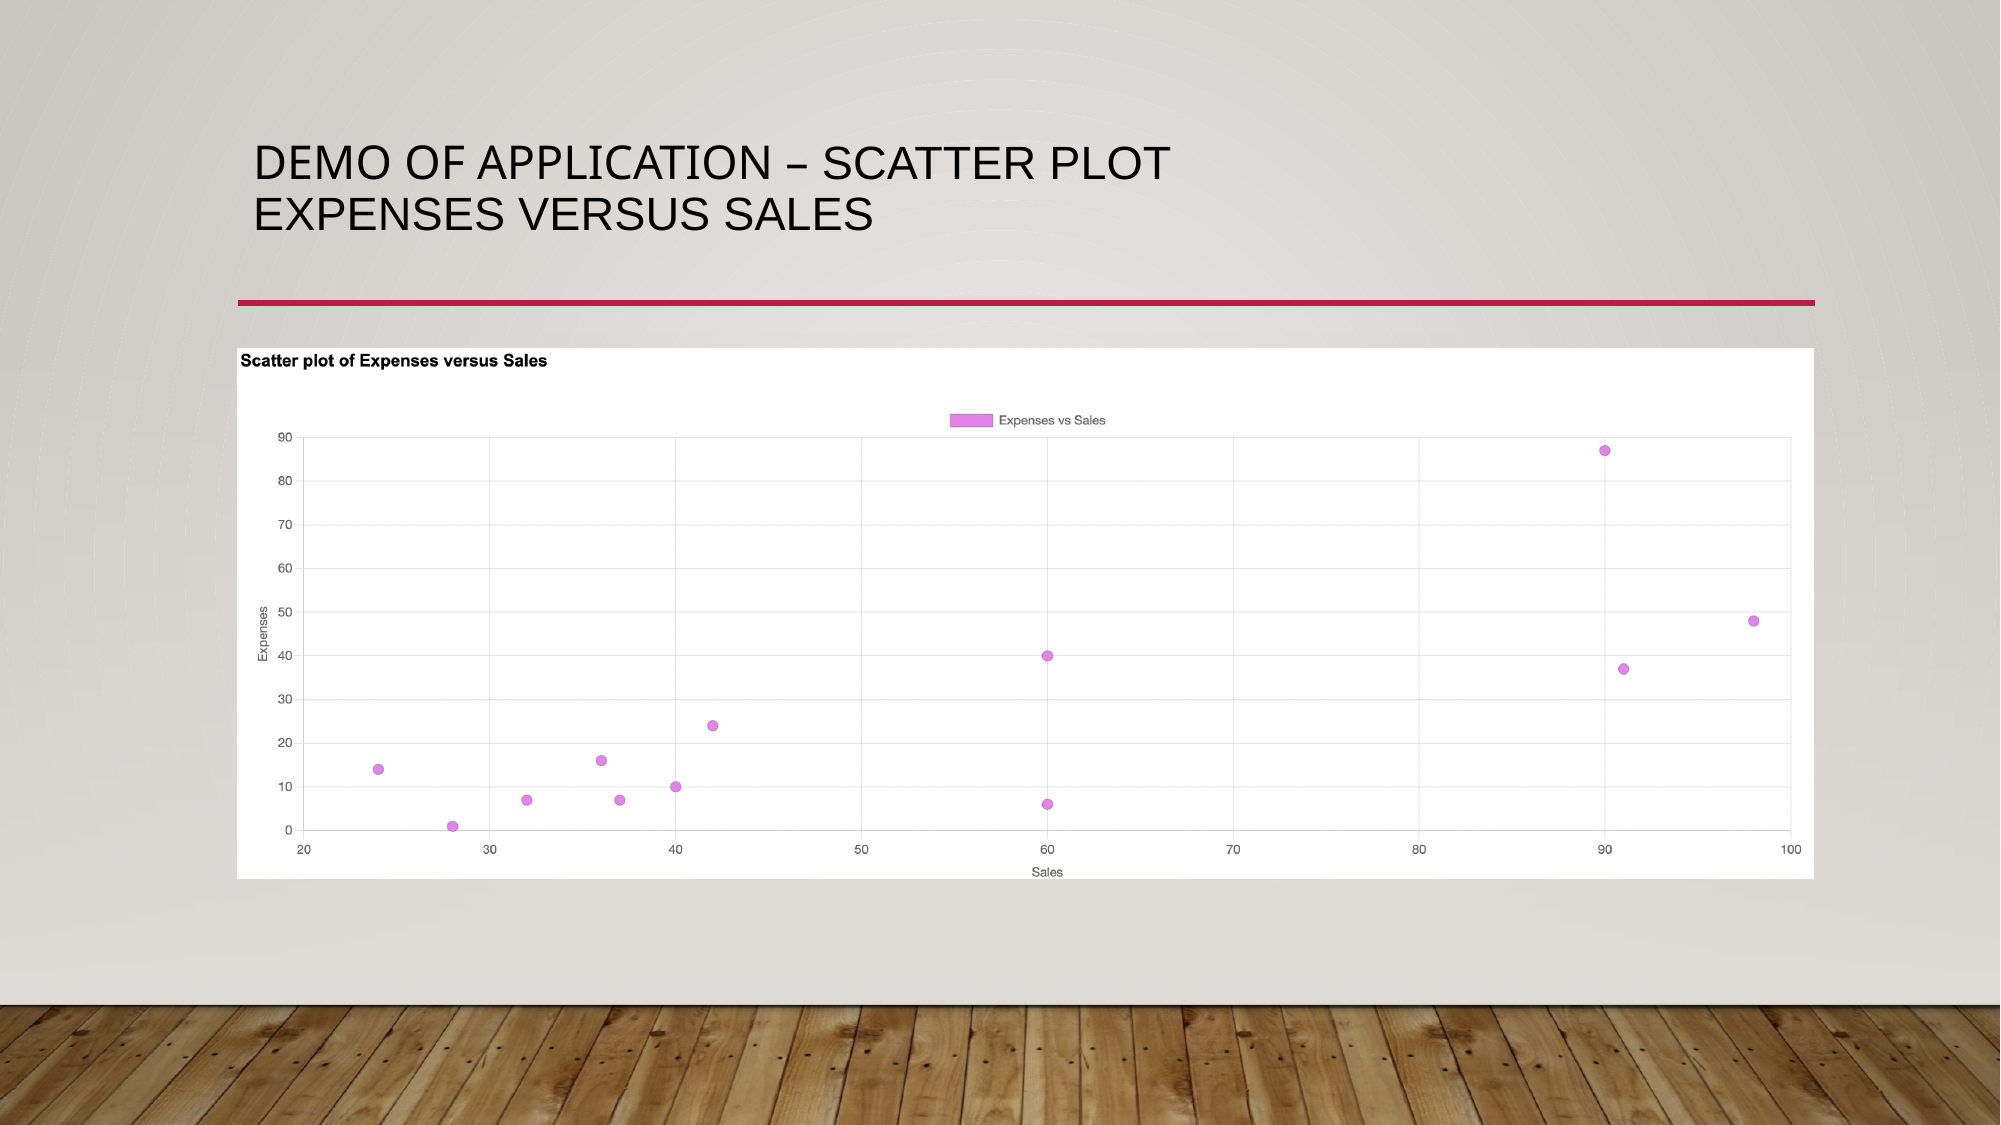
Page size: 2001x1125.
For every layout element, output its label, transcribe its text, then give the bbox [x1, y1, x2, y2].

picture [0, 1005, 2000, 1125]
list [237, 347, 1814, 880]
title Demo of application – Scatter plot Expenses versus Sales [238, 131, 1814, 305]
